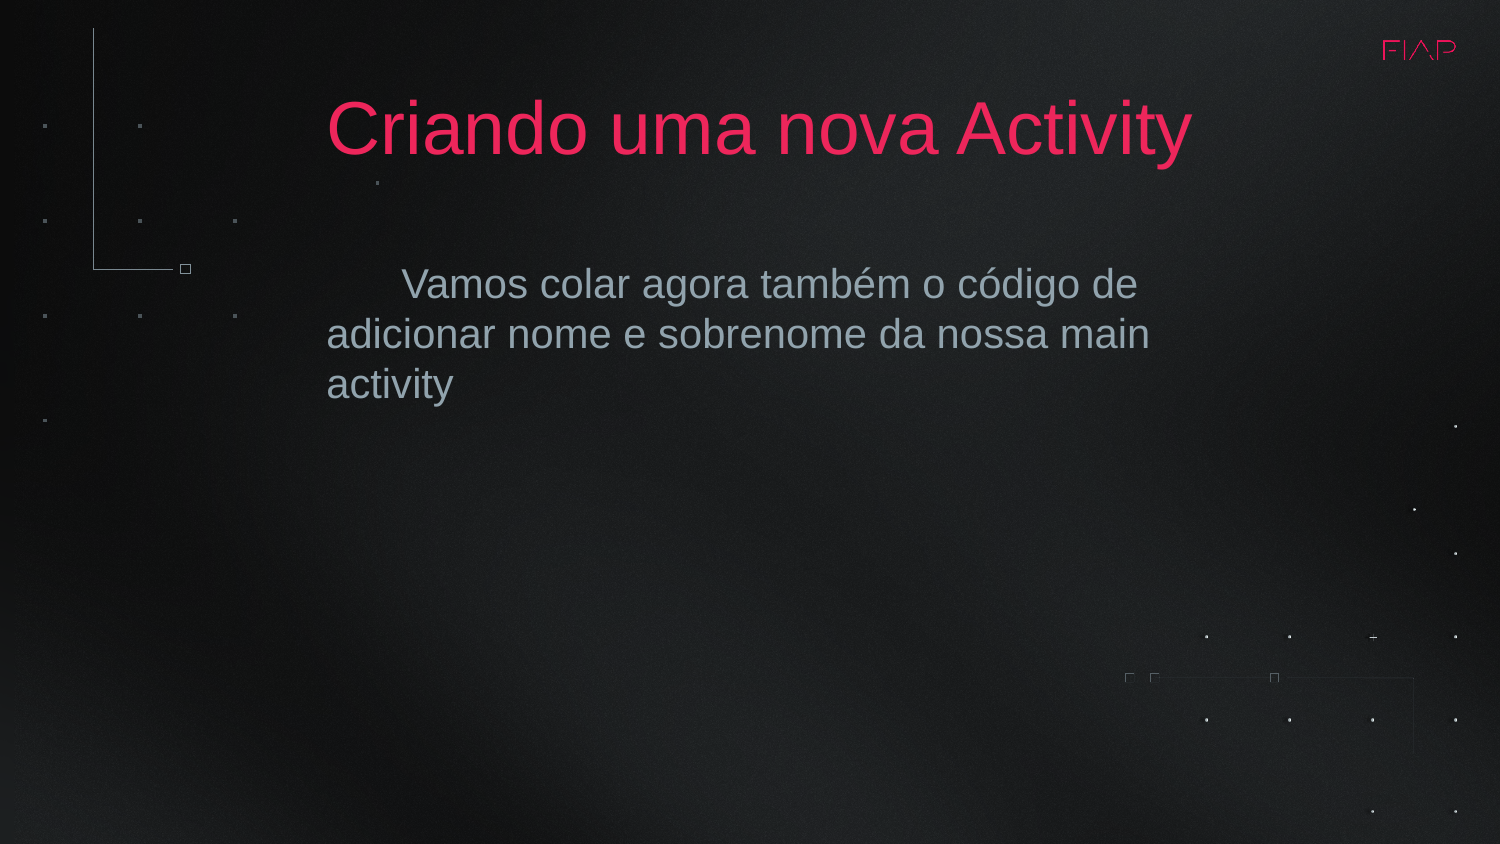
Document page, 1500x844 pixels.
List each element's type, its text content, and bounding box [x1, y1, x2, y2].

picture [0, 0, 1500, 844]
text_box Criando uma nova Activity [383, 72, 1230, 177]
text_box Vamos colar agora também o código de adicionar nome e sobrenome da nossa main activity [383, 249, 1242, 415]
